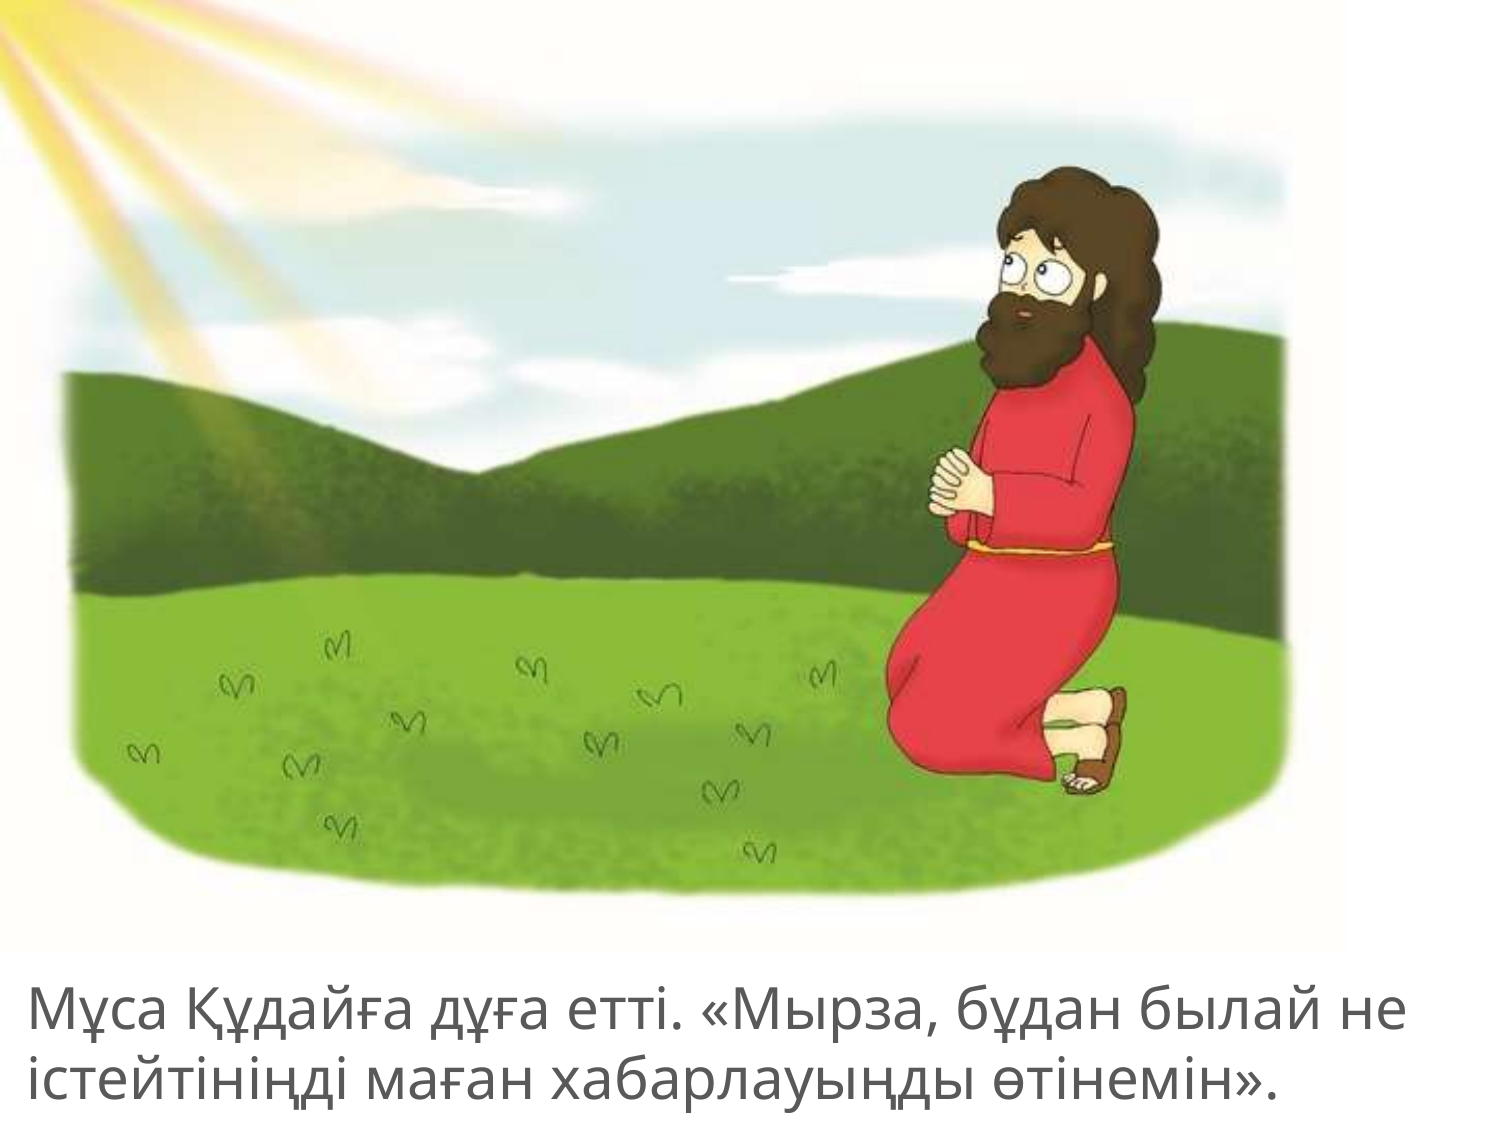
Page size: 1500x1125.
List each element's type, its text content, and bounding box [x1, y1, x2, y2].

text_box Мұса Құдайға дұға етті. «Мырза, бұдан былай не істейтініңді маған хабарлауыңды өтінемін». [11, 964, 1498, 1119]
picture [0, 0, 1348, 953]
